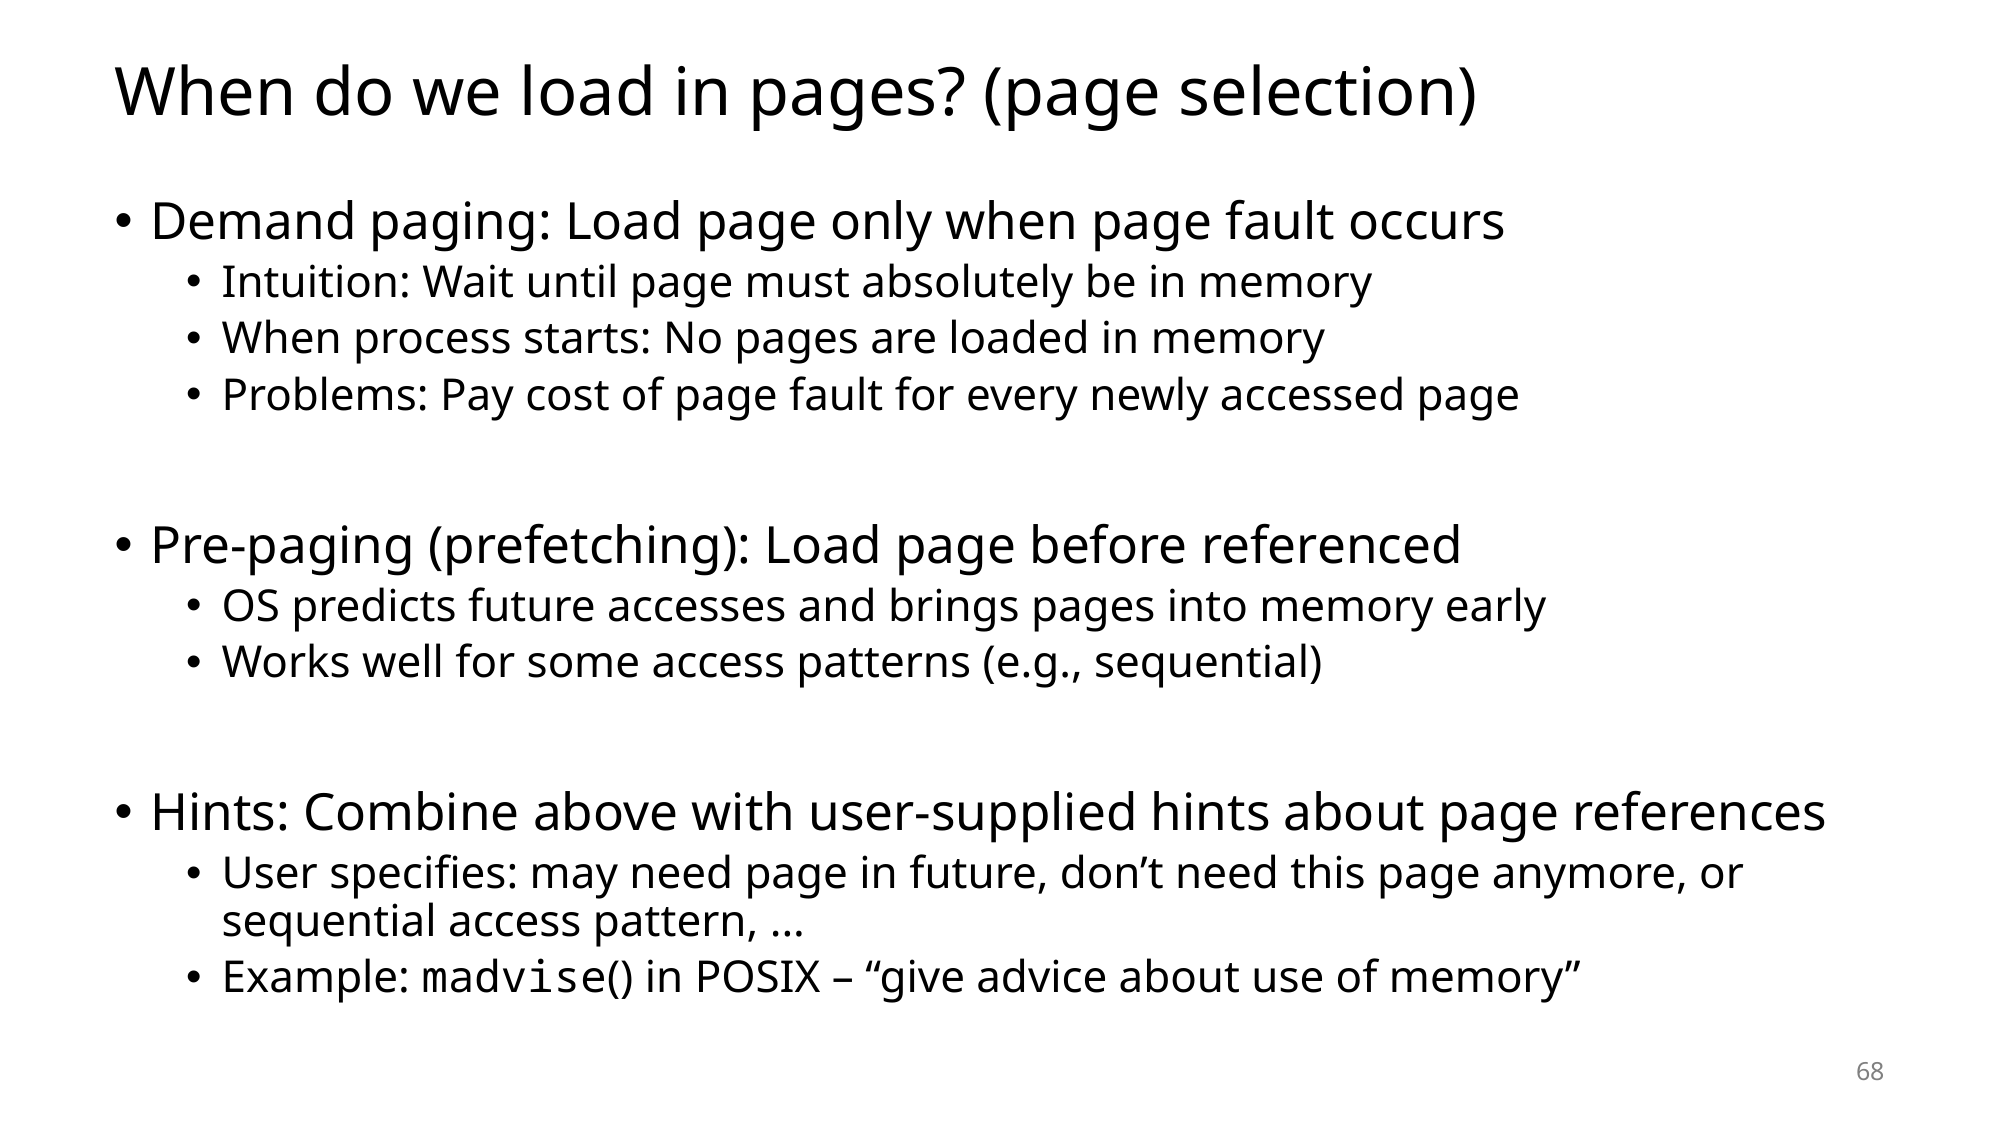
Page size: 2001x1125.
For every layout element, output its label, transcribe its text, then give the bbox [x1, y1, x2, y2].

title When do we load in pages? (page selection) [99, 37, 1900, 150]
slide_number 68 [1749, 1042, 1900, 1103]
list Demand paging: Load page only when page fault occurs Intuition: Wait until page must absolutely be in memory When process starts: No pages are loaded in memory Problems: Pay cost of page fault for every newly accessed page Pre-paging (prefetching): Load page before referenced OS predicts future accesses and brings pages into memory early Works well for some access patterns (e.g., sequential) Hints: Combine above with user-supplied hints about page references User specifies: may need page in future, don’t need this page anymore, or sequential access pattern, ... Example: madvise() in POSIX – “give advice about use of memory” [99, 187, 1900, 1013]
